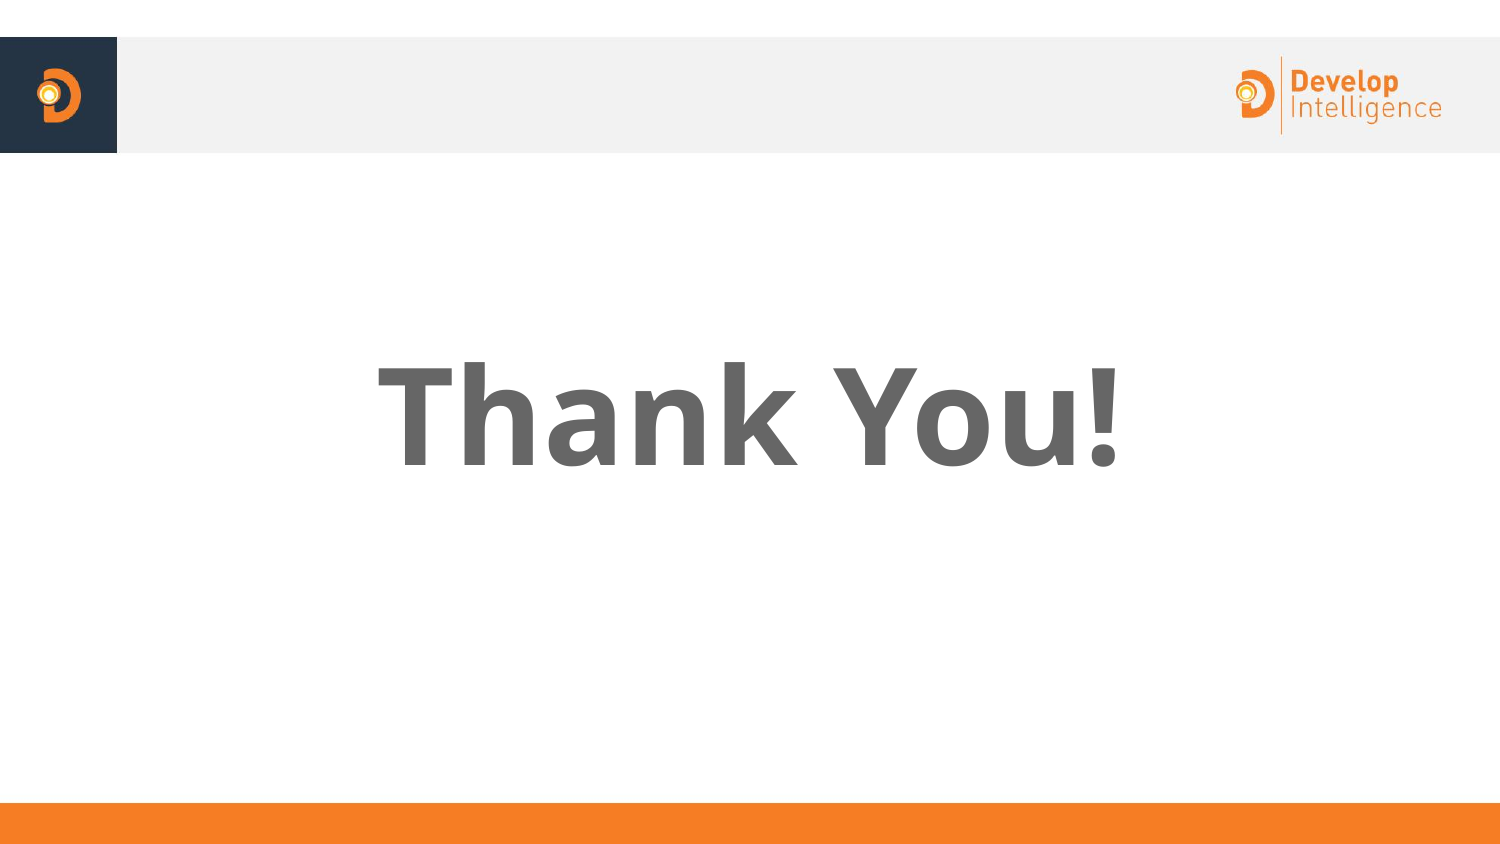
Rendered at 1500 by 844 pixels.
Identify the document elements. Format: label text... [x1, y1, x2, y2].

title Thank You! [254, 344, 1246, 500]
picture [0, 0, 1500, 844]
